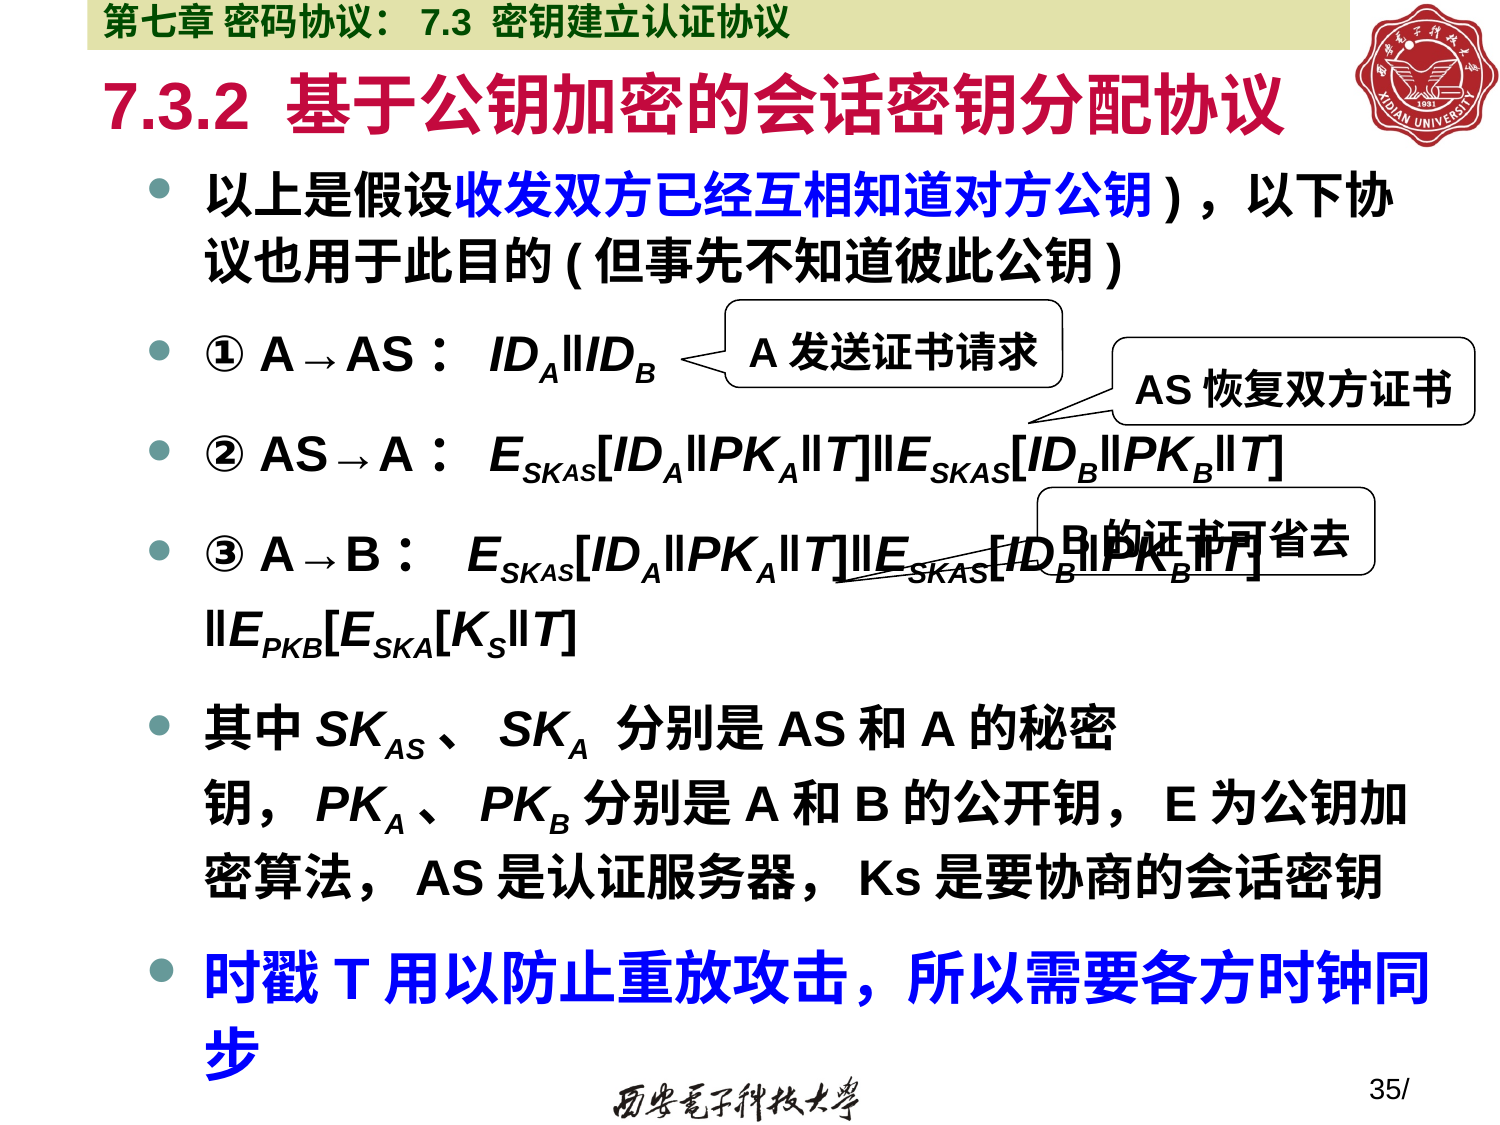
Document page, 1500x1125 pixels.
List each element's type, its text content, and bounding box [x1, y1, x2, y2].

title 7.3.2 基于公钥加密的会话密钥分配协议 [87, 62, 1351, 149]
text_box AS恢复双方证书 [1028, 337, 1475, 425]
text_box A发送证书请求 [680, 299, 1063, 388]
text_box B的证书可省去 [835, 487, 1375, 583]
list 以上是假设收发双方已经互相知道对方公钥)，以下协议也用于此目的(但事先不知道彼此公钥) ① A→AS：IDA‖IDB ② AS→A：ESKAS[IDA‖PKA‖T]‖ESKAS[IDB‖PKB‖T] ③ A→B： ESKAS[IDA‖PKA‖T]‖ESKAS[IDB‖PKB‖T] ‖EPKB[ESKA[KS‖T] 其中SKAS、SKA 分别是AS和A的秘密钥，PKA、PKB分别是A和B的公开钥，E为公钥加密算法，AS是认证服务器，Ks是要协商的会话密钥 时戳T用以防止重放攻击，所以需要各方时钟同步 [74, 149, 1451, 1076]
picture [612, 1076, 863, 1125]
picture [1350, 0, 1500, 150]
slide_number 35/ [1212, 1062, 1426, 1113]
text_box 第七章 密码协议：7.3 密钥建立认证协议 [87, 0, 1350, 50]
